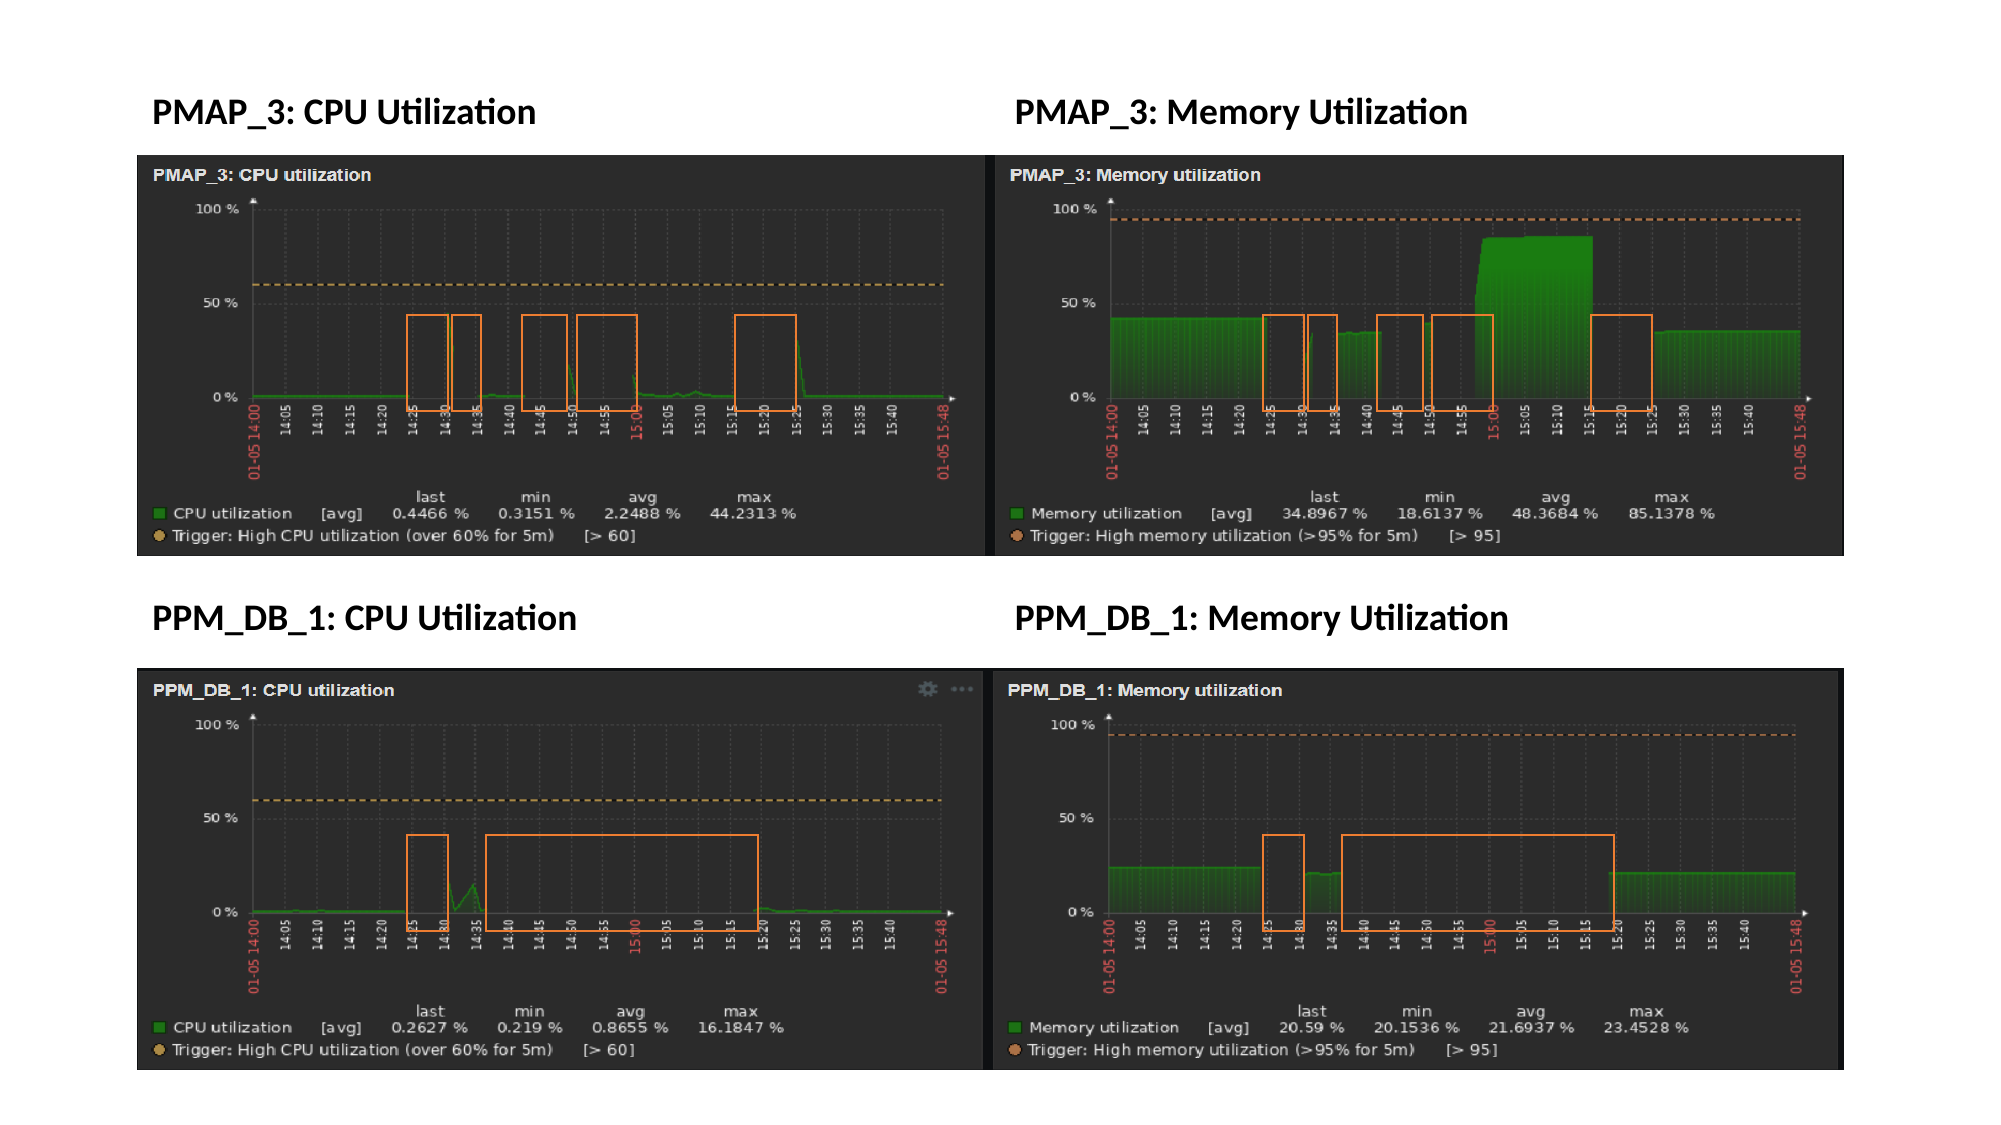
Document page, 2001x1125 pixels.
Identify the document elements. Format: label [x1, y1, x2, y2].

picture [137, 155, 1844, 556]
text_box [137, 585, 1863, 646]
text_box [137, 79, 1863, 141]
picture [137, 668, 1844, 1070]
